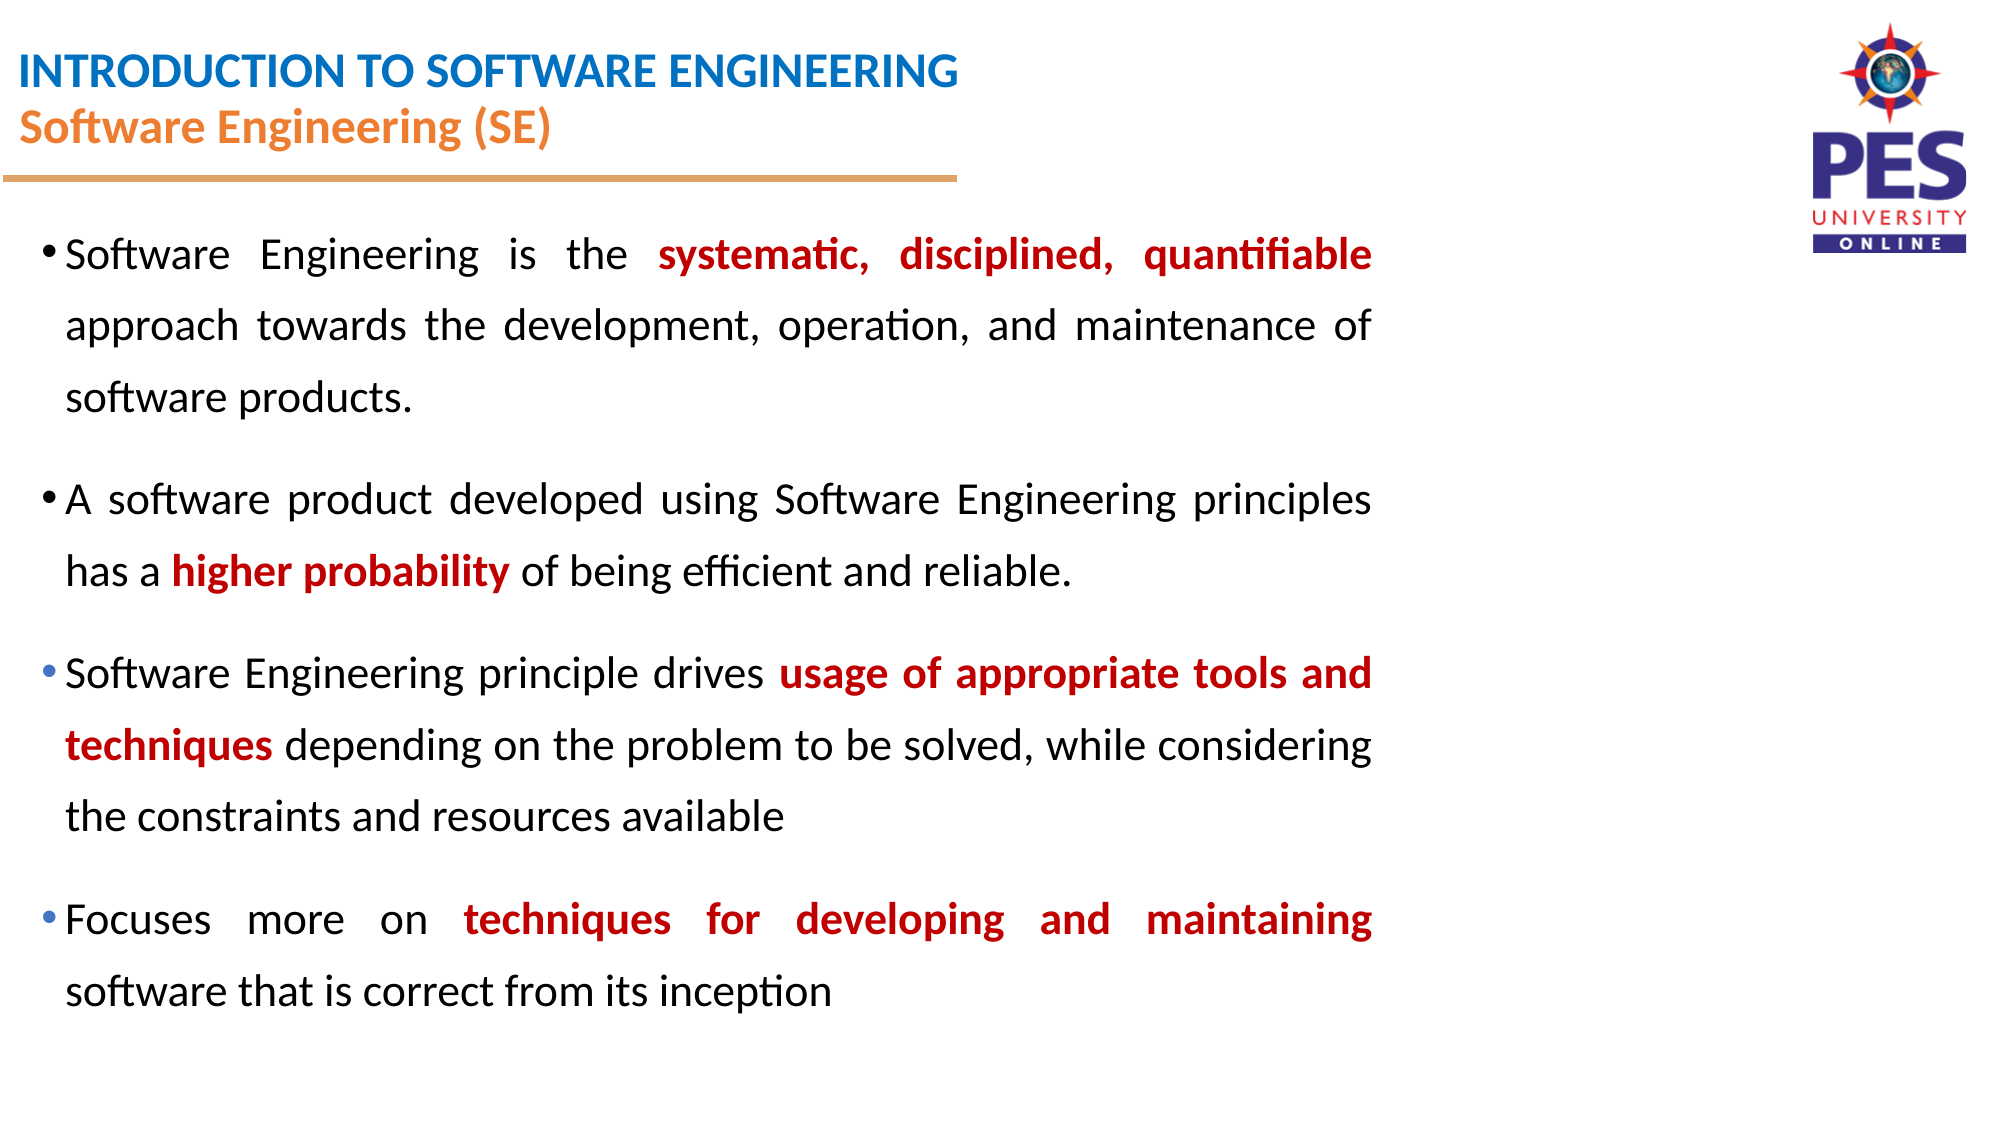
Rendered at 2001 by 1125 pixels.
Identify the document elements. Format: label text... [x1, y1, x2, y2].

picture [1813, 22, 1967, 253]
title Software Engineering (SE) [4, 67, 1162, 187]
list Software Engineering is the systematic, disciplined, quantifiable approach towards the development, operation, and maintenance of software products. A software product developed using Software Engineering principles has a higher probability of being efficient and reliable. Software Engineering principle drives usage of appropriate tools and techniques depending on the problem to be solved, while considering the constraints and resources available Focuses more on techniques for developing and maintaining software that is correct from its inception [26, 199, 1389, 1058]
